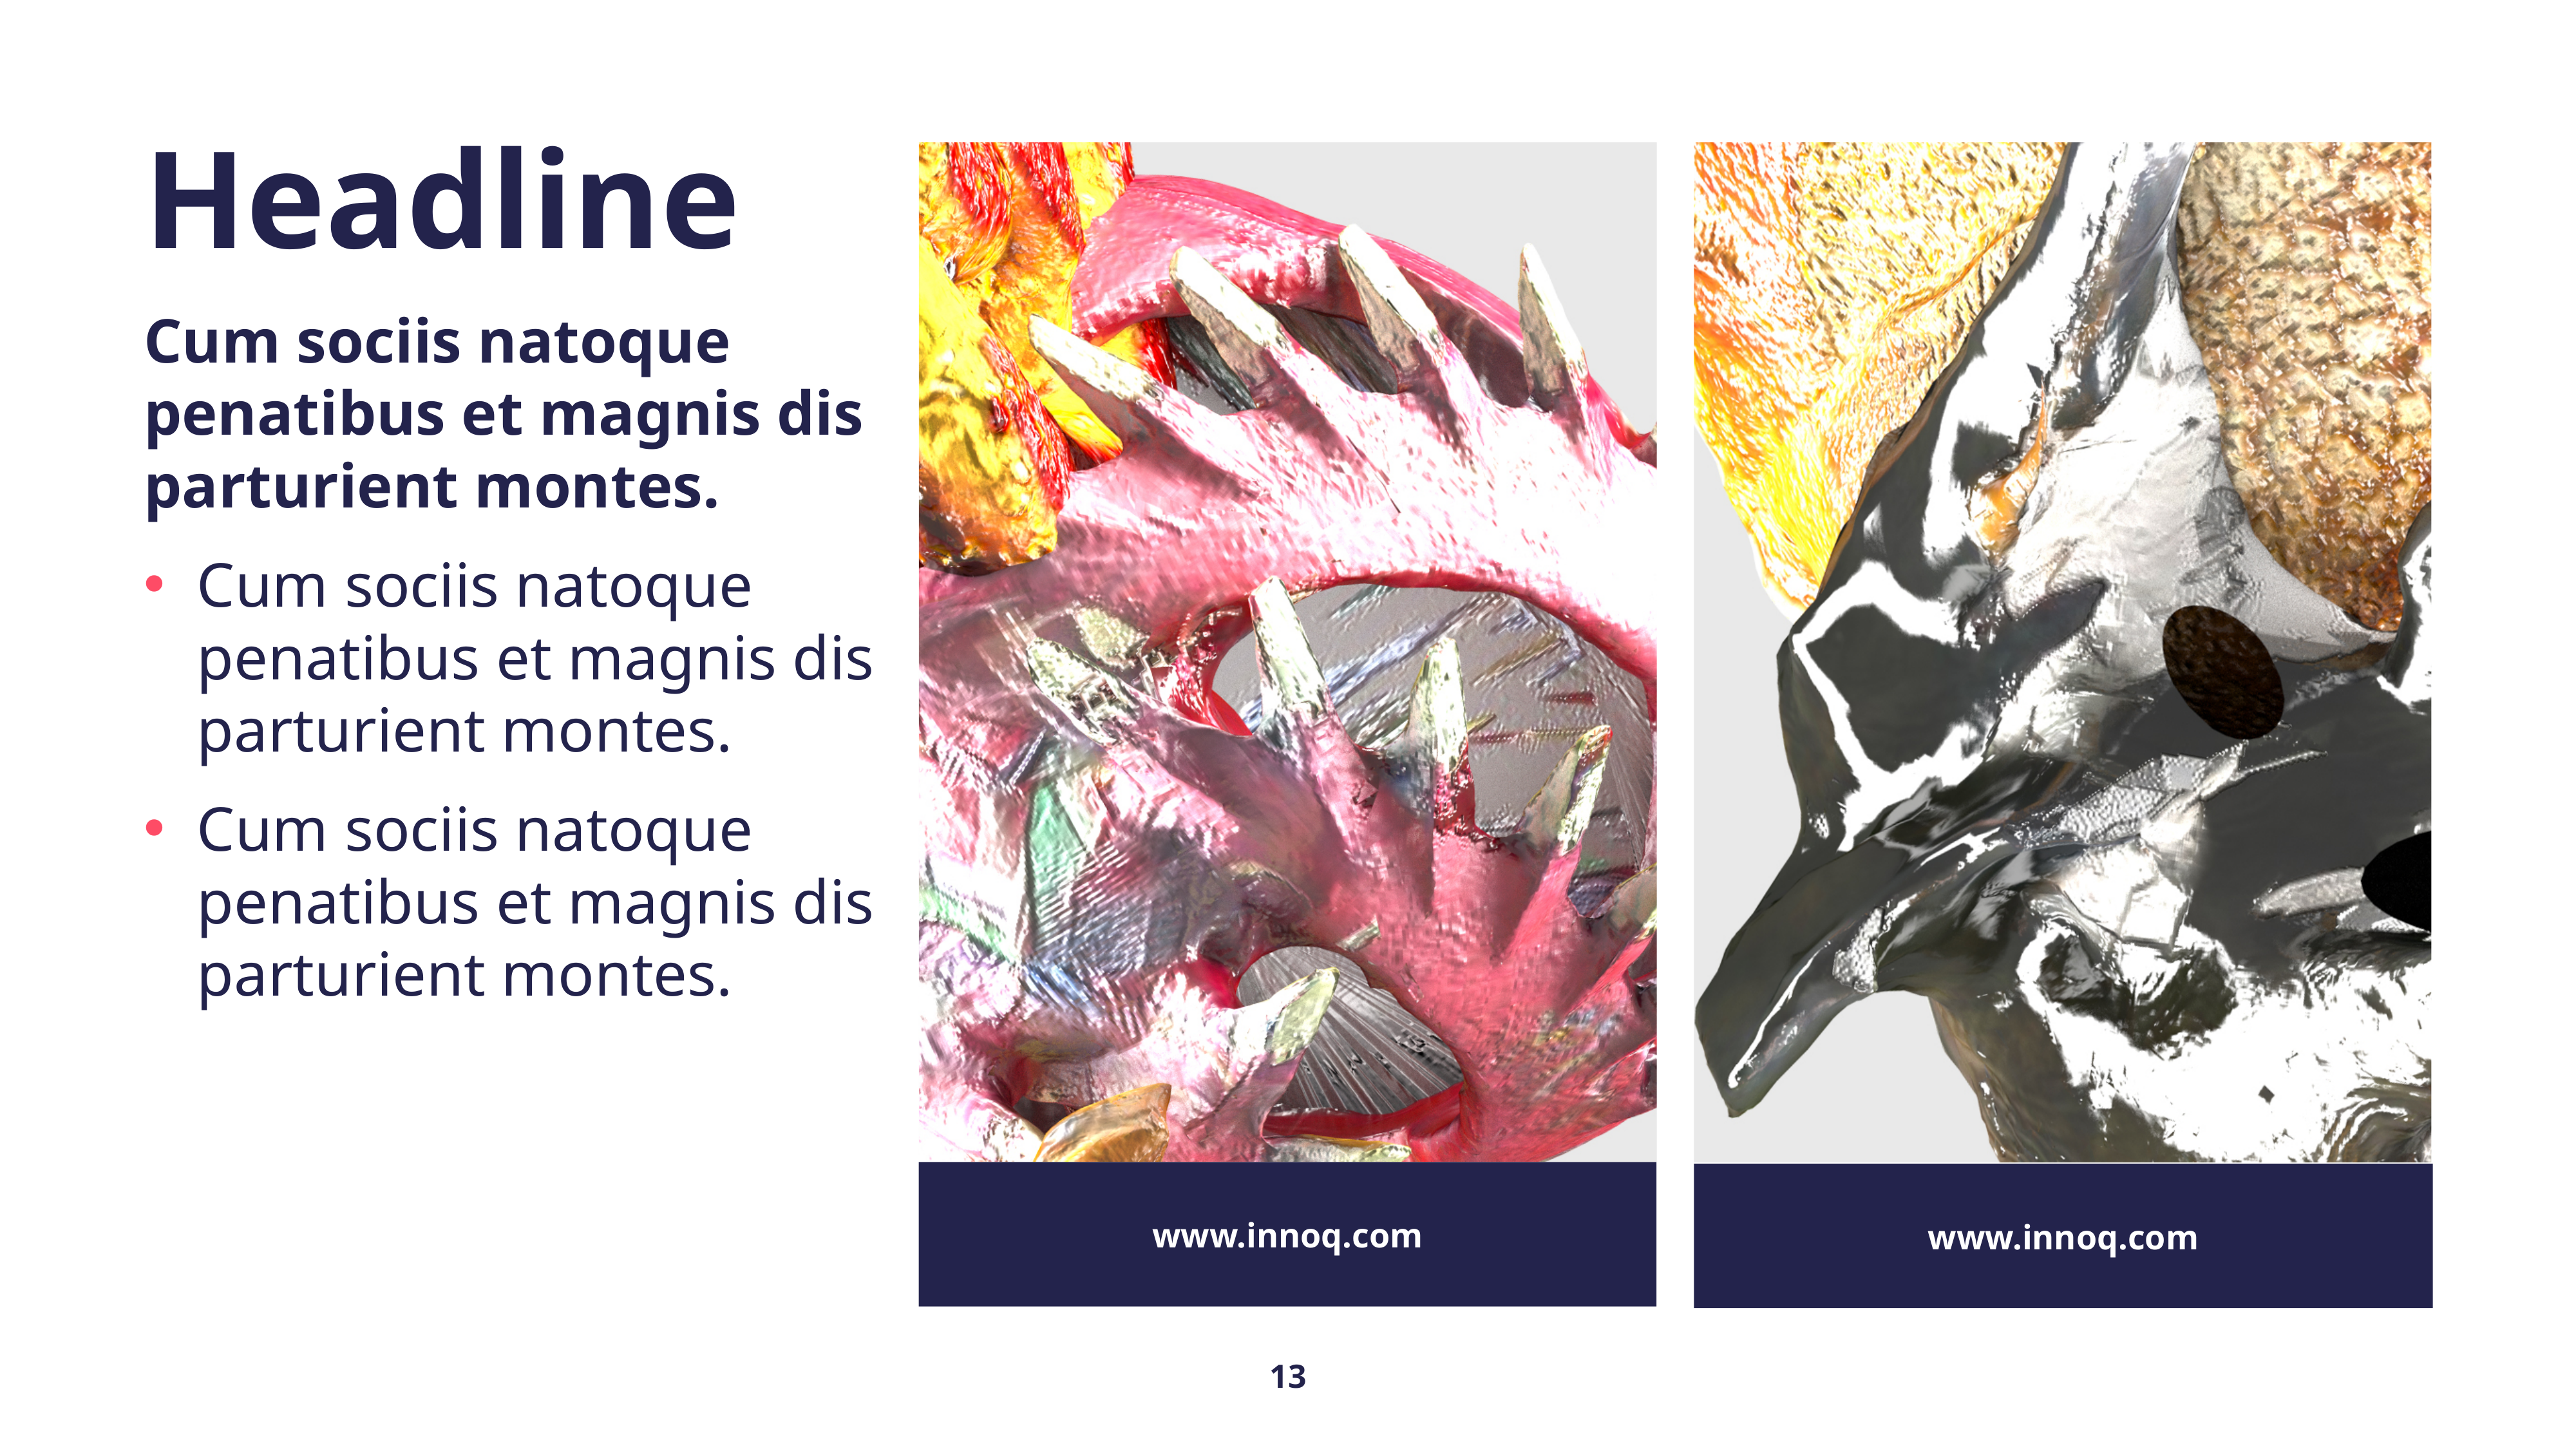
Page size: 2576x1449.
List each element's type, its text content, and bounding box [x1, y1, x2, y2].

picture [1694, 142, 2432, 1162]
slide_number 13 [144, 1306, 2433, 1449]
list www.innoq.com [1694, 1163, 2433, 1309]
title Headline [144, 132, 2433, 260]
list www.innoq.com [918, 1162, 1657, 1307]
list Cum sociis natoque penatibus et magnis dis parturient montes. Cum sociis natoque penatibus et magnis dis parturient montes. Cum sociis natoque penatibus et magnis dis parturient montes. [144, 302, 882, 1307]
picture [918, 142, 1657, 1162]
